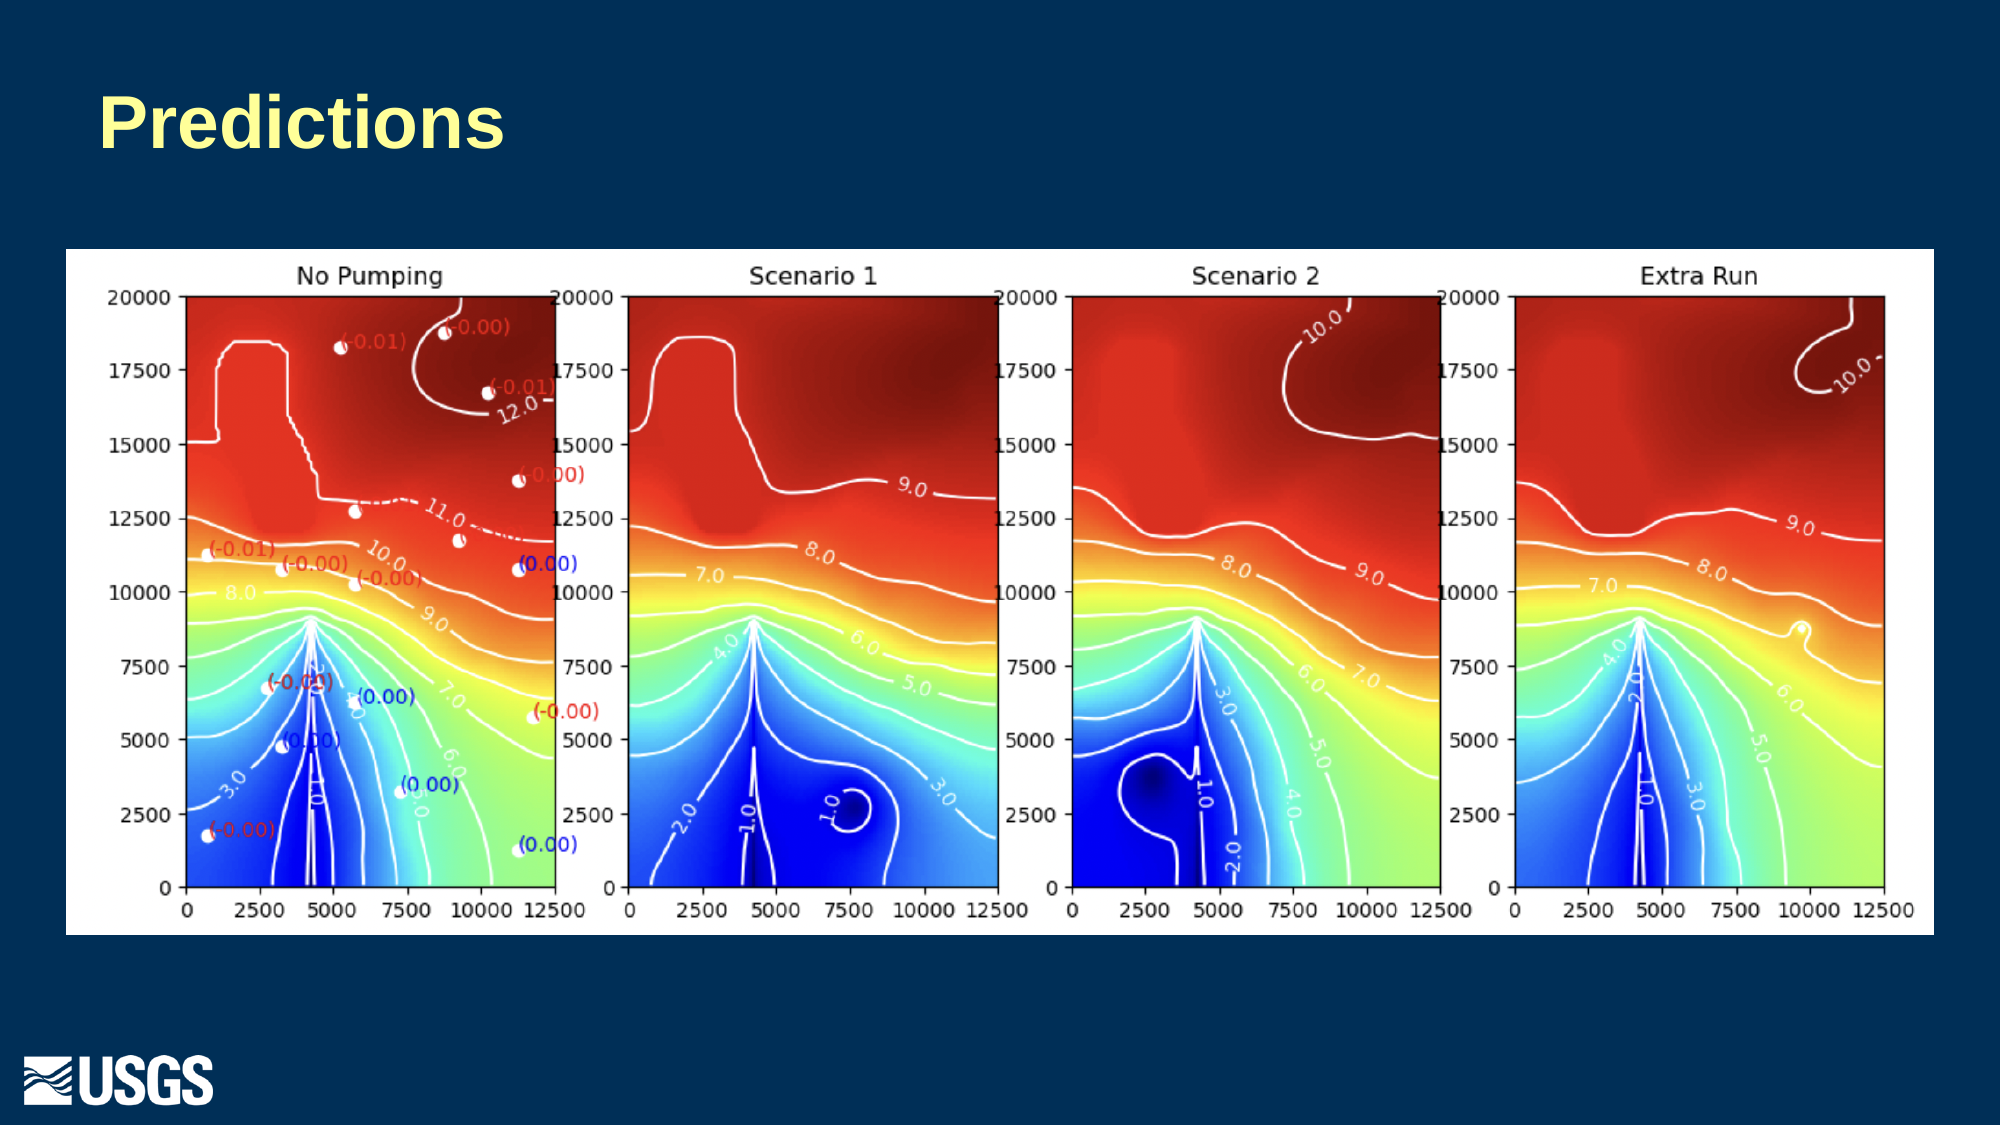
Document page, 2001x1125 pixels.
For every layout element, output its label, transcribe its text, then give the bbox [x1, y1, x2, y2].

title Predictions [83, 24, 1900, 213]
picture [66, 249, 1934, 935]
